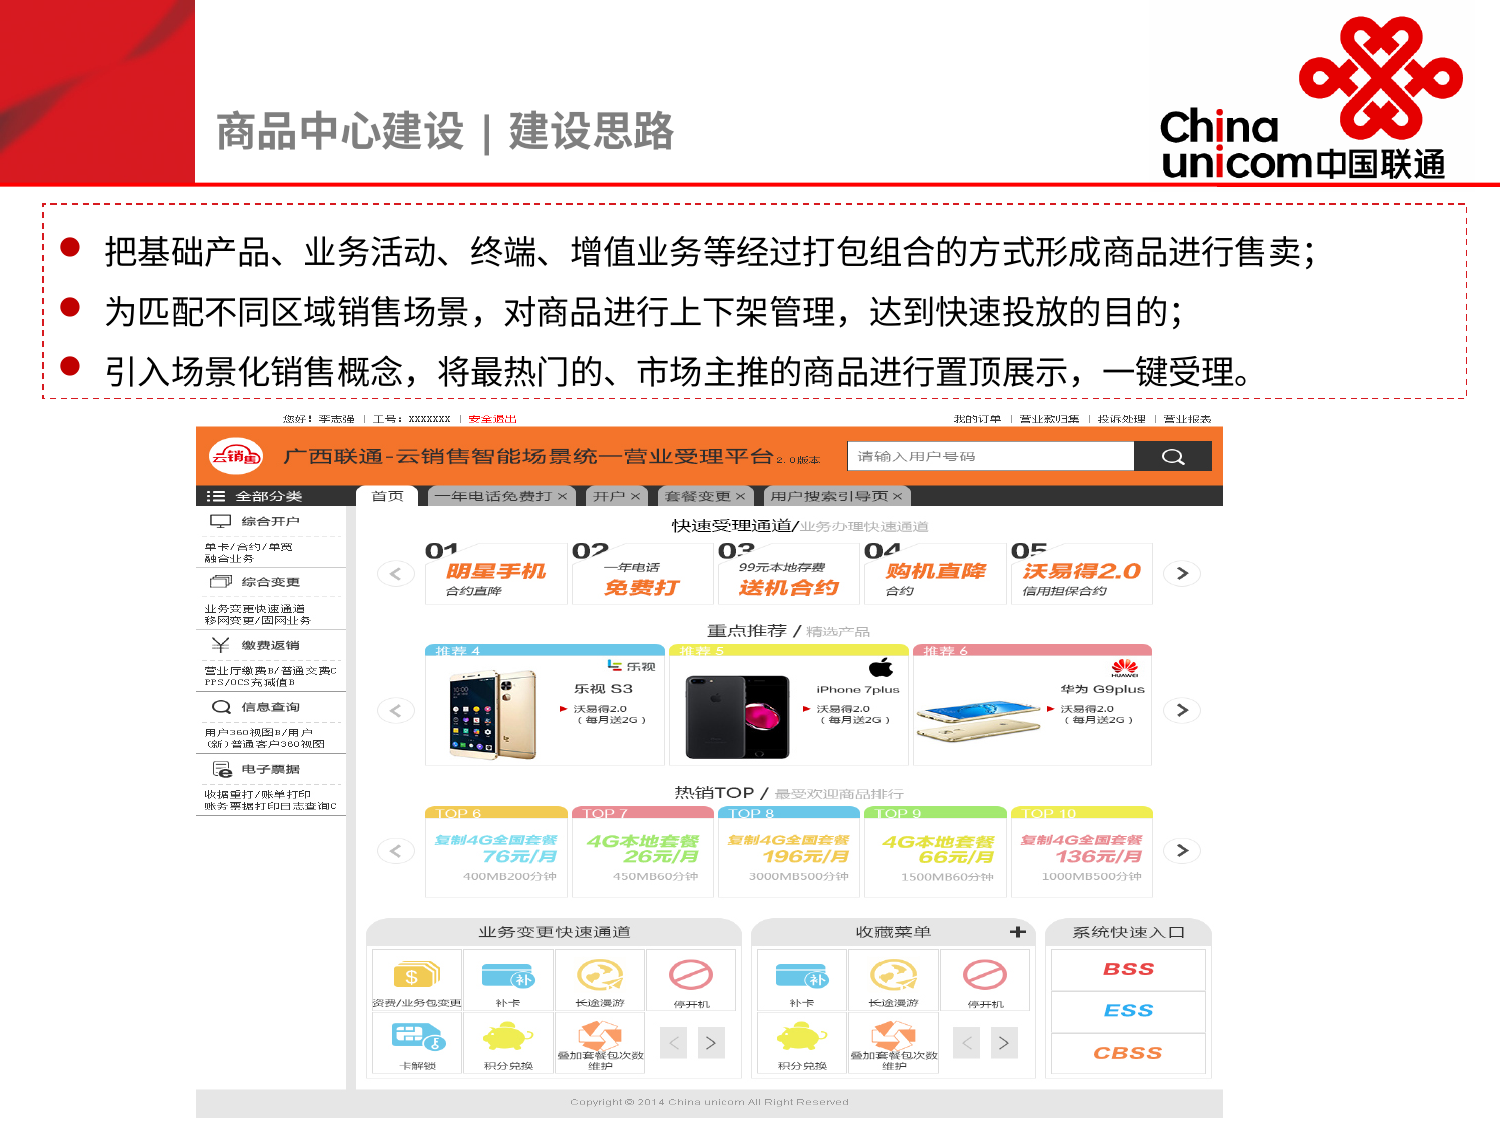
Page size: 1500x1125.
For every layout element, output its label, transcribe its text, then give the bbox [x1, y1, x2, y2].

picture [1149, 0, 1475, 182]
picture [1149, 187, 1475, 192]
picture [0, 0, 195, 182]
text_box 商品中心建设|建设思路 [200, 90, 1128, 169]
picture [196, 411, 1223, 1118]
text_box 把基础产品、业务活动、终端、增值业务等经过打包组合的方式形成商品进行售卖； 为匹配不同区域销售场景，对商品进行上下架管理，达到快速投放的目的； 引入场景化销售概念，将最热门的、市场主推的商品进行置顶展示，一键受理。 [42, 204, 1467, 399]
